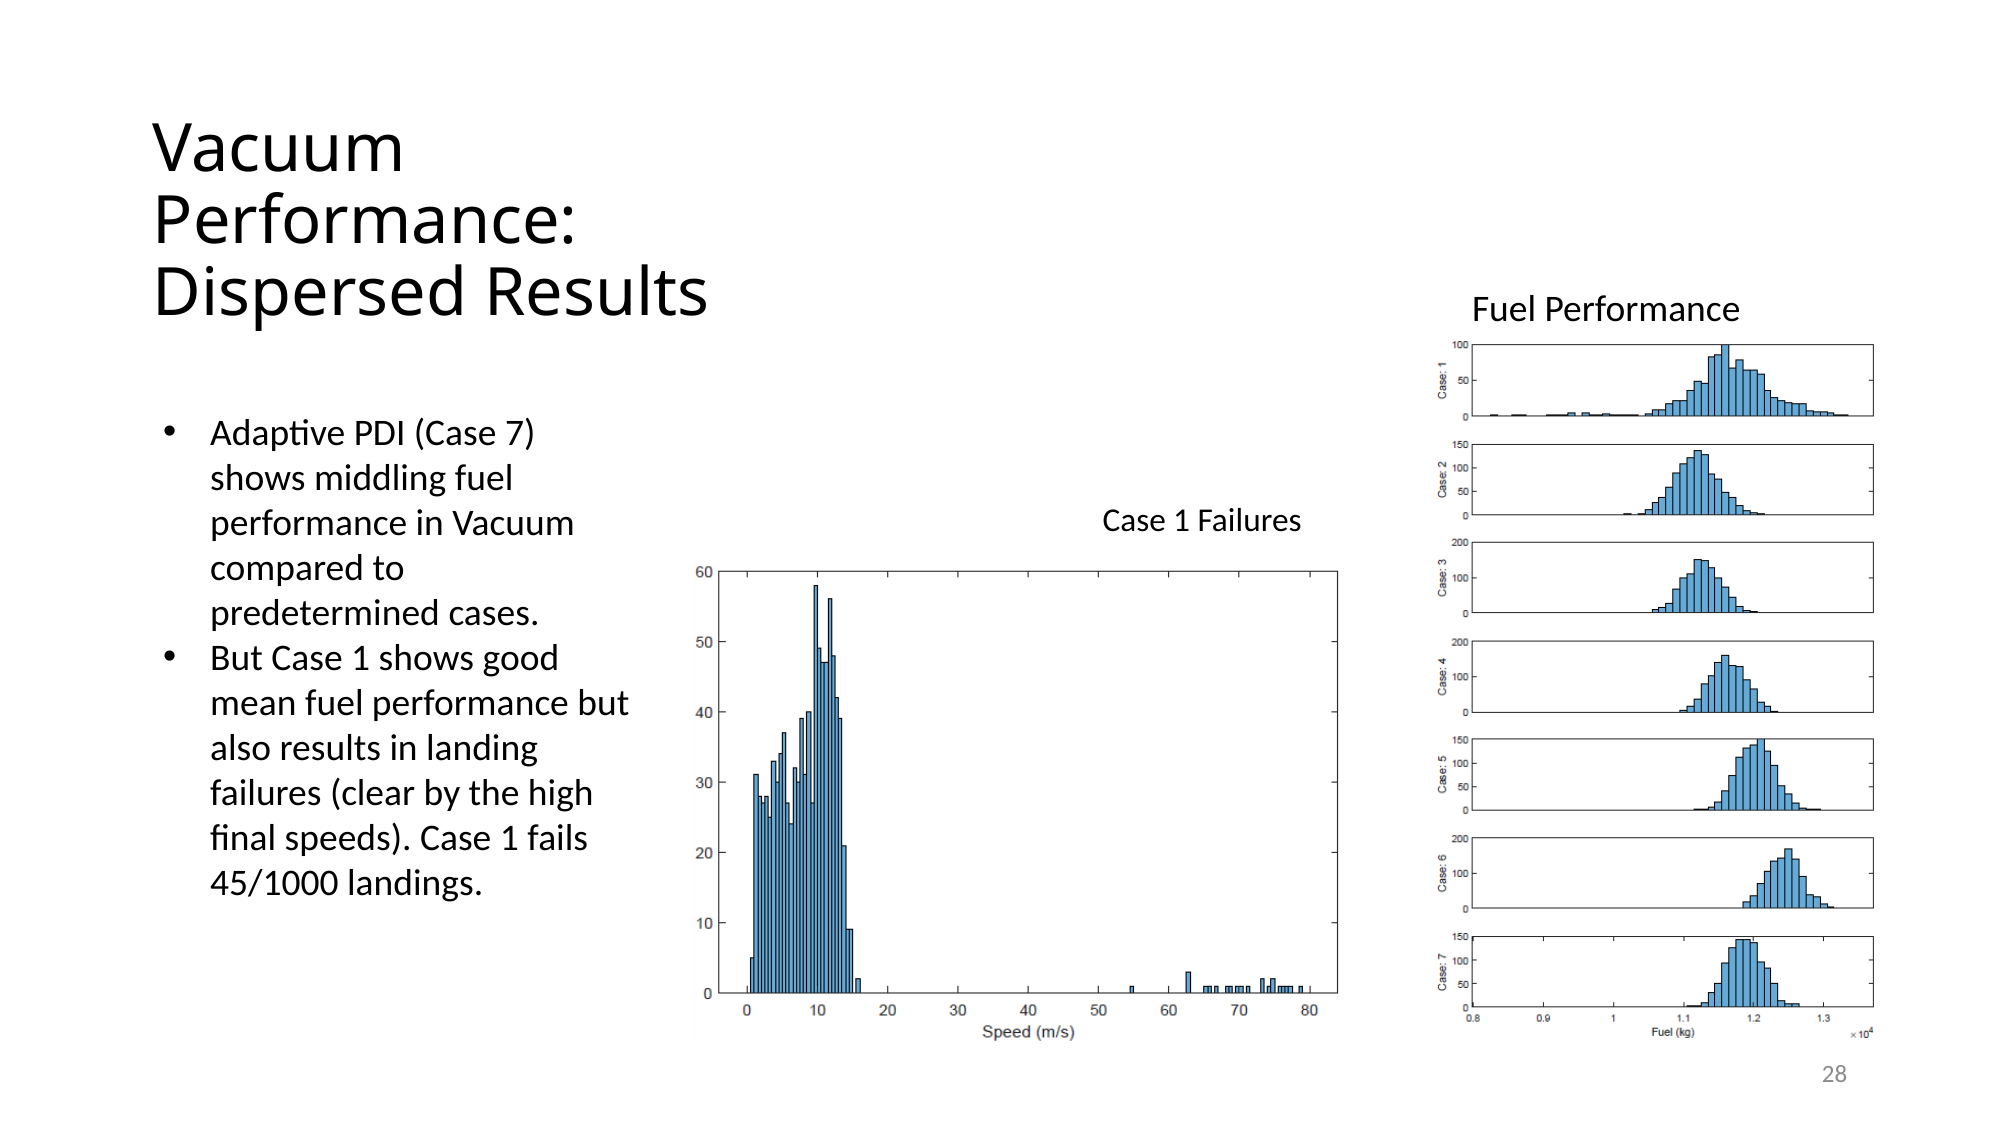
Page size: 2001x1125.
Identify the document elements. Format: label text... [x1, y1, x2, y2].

text_box Fuel Performance [1457, 276, 1756, 337]
slide_number 28 [1412, 1042, 1863, 1103]
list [1436, 337, 1879, 1043]
list Case 1 Failures [1087, 495, 1348, 552]
text_box Adaptive PDI (Case 7) shows middling fuel performance in Vacuum compared to predetermined cases. But Case 1 shows good mean fuel performance but also results in landing failures (clear by the high final speeds). Case 1 fails 45/1000 landings. [148, 400, 653, 956]
picture [692, 562, 1348, 1043]
title Vacuum Performance: Dispersed Results [137, 75, 783, 338]
